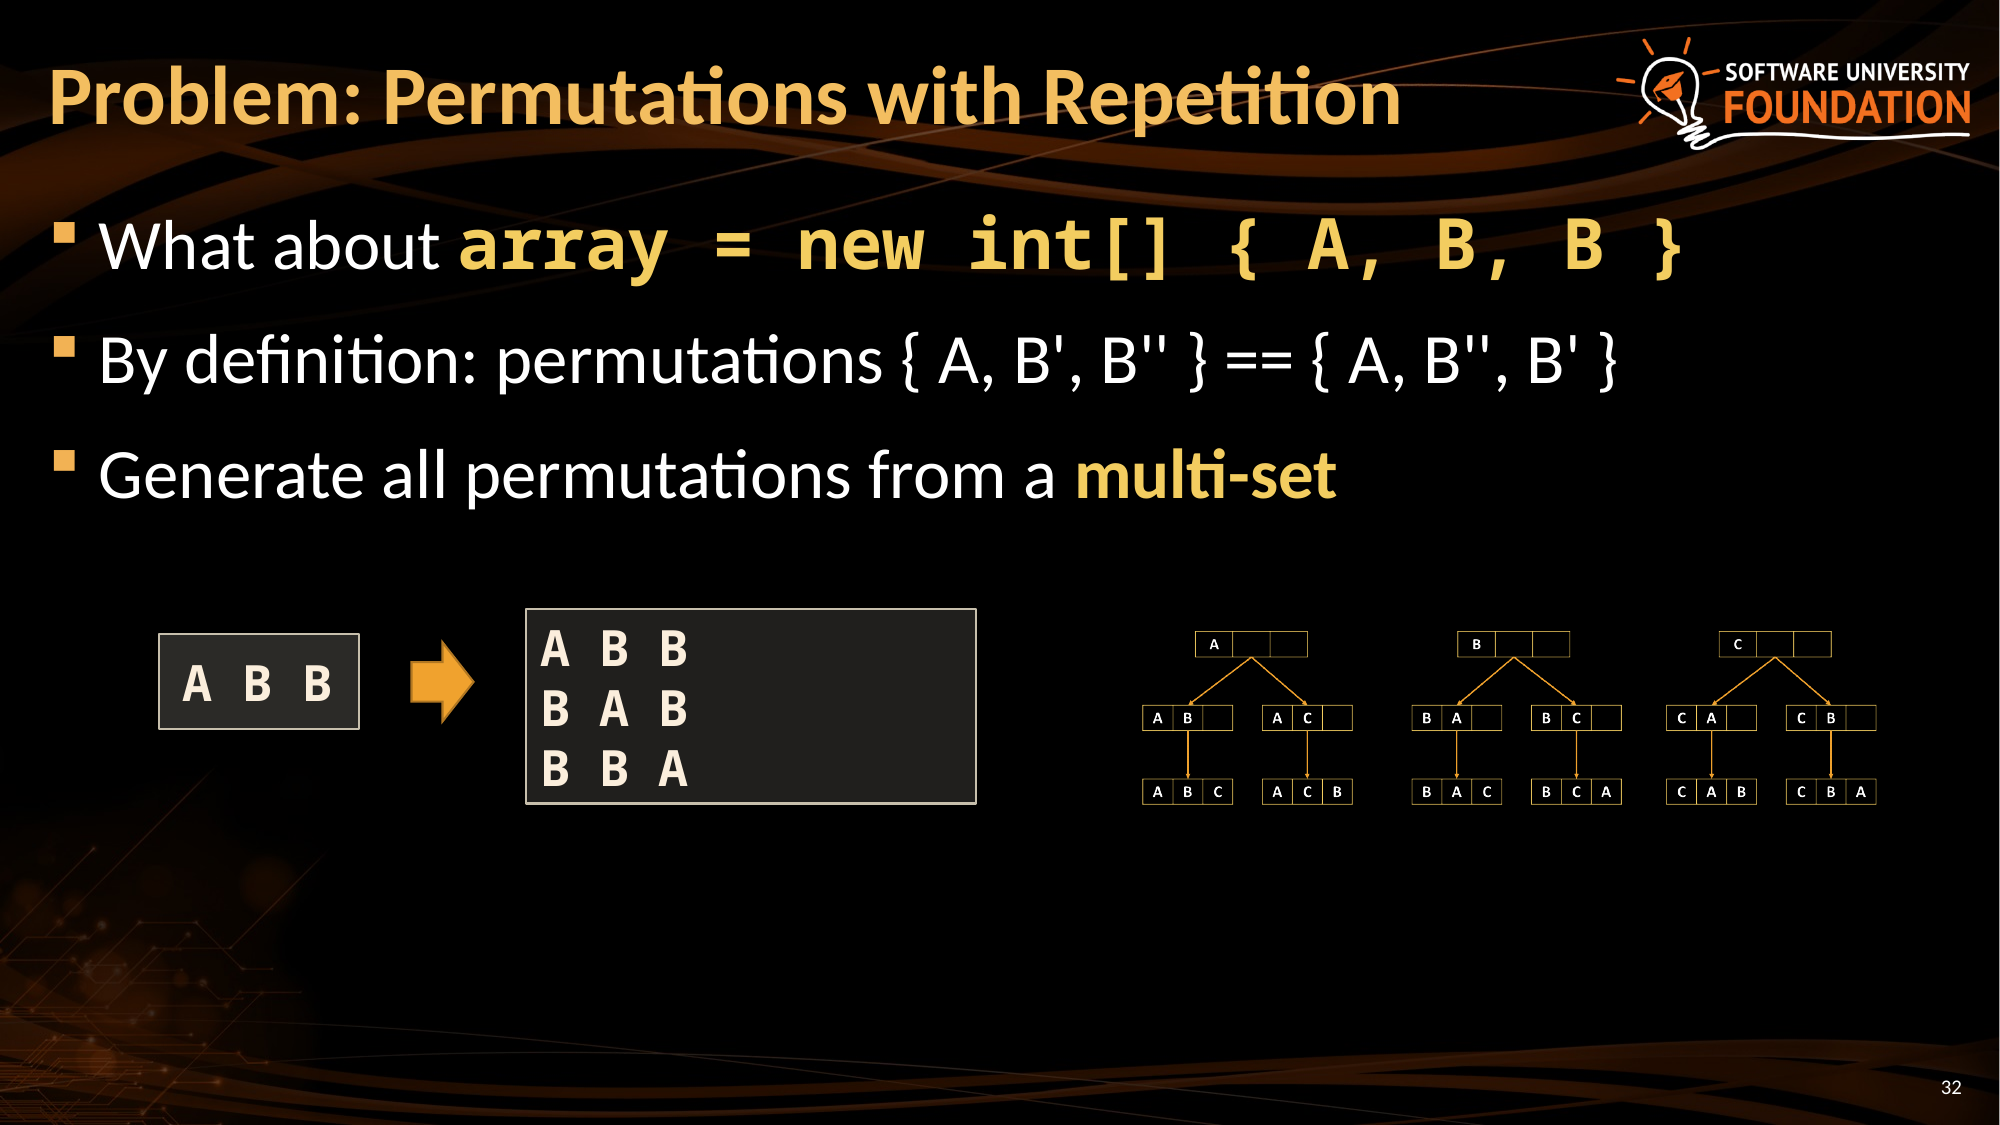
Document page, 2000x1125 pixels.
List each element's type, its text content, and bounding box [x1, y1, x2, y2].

text_box [410, 639, 475, 725]
picture [0, 0, 2000, 1125]
list What about array = new int[] { A, B, B } By definition: permutations { A, B', B'' } == { A, B'', B' } Generate all permutations from a multi-set [31, 188, 1968, 1103]
text_box A B B [159, 633, 360, 729]
title Problem: Permutations with Repetition [30, 6, 1602, 189]
text_box A B B B A B B B A [525, 608, 976, 804]
slide_number 32 [1897, 1070, 1968, 1103]
